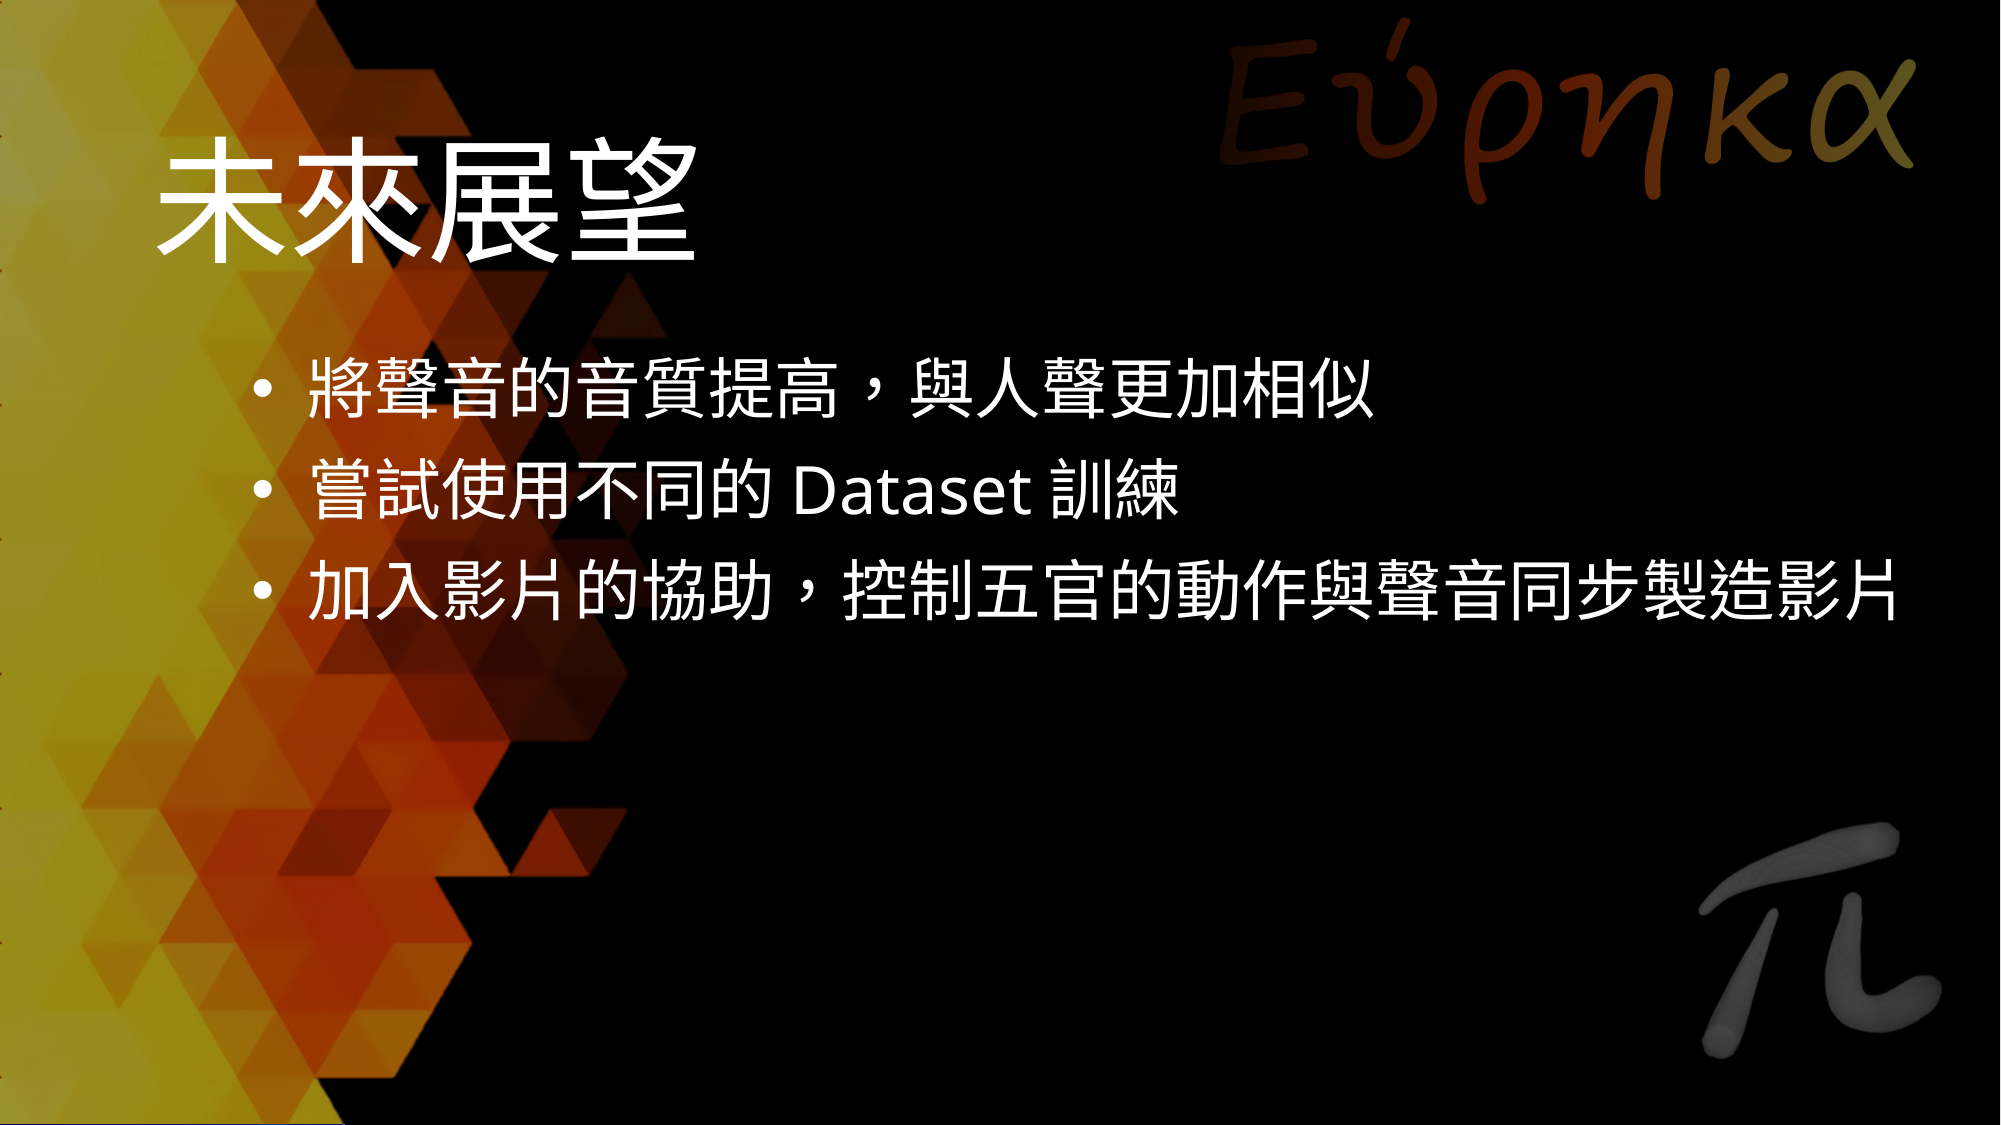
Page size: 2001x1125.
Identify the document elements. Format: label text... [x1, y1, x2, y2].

picture [0, 0, 2001, 1125]
title 未來展望 [137, 104, 1863, 312]
text_box 將聲音的音質提高，與人聲更加相似 嘗試使用不同的Dataset訓練 加入影片的協助，控制五官的動作與聲音同步製造影片 [236, 339, 1930, 878]
